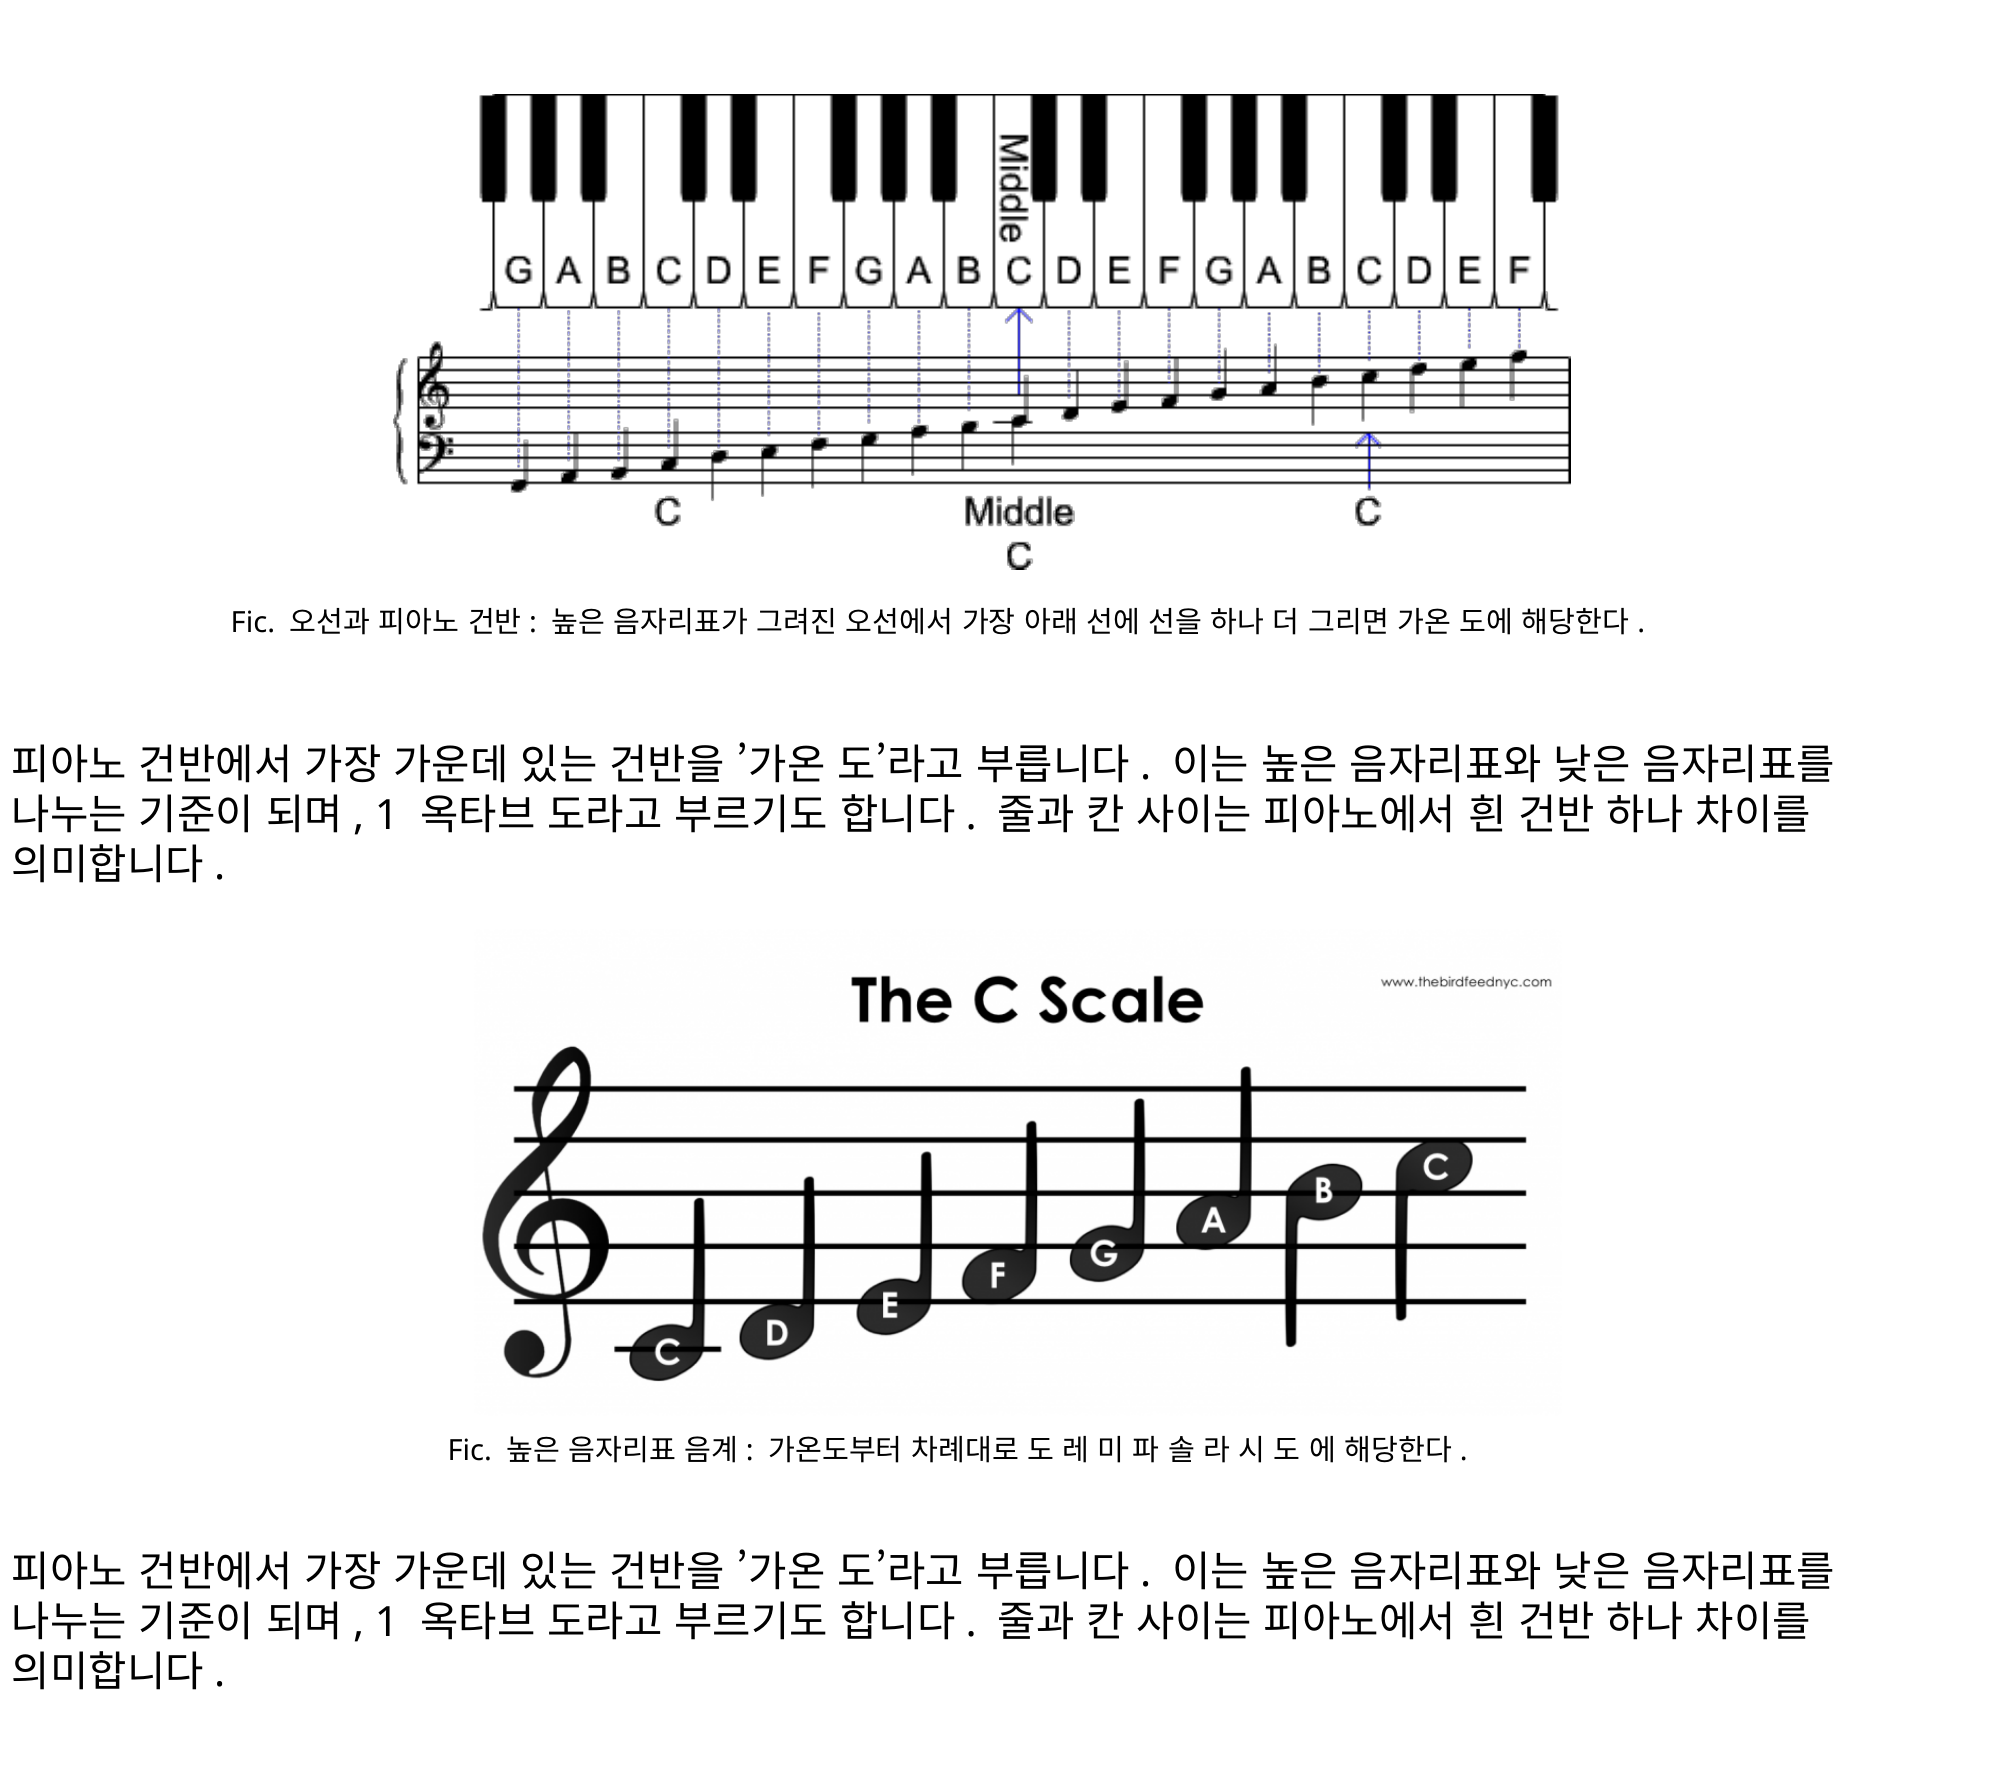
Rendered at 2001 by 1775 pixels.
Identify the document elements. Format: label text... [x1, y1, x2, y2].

picture [474, 929, 1562, 1417]
text_box 피아노 건반에서 가장 가운데 있는 건반을 ’가온 도’라고 부릅니다. 이는 높은 음자리표와 낮은 음자리표를 나누는 기준이 되며, 1 옥타브 도라고 부르기도 합니다. 줄과 칸 사이는 피아노에서 흰 건반 하나 차이를 의미합니다. [0, 730, 1850, 896]
text_box 피아노 건반에서 가장 가운데 있는 건반을 ’가온 도’라고 부릅니다. 이는 높은 음자리표와 낮은 음자리표를 나누는 기준이 되며, 1 옥타브 도라고 부르기도 합니다. 줄과 칸 사이는 피아노에서 흰 건반 하나 차이를 의미합니다. [0, 1537, 1850, 1702]
text_box Fic. 높은 음자리표 음계: 가온도부터 차례대로 도 레 미 파 솔 라 시 도 에 해당한다. [432, 1423, 1483, 1474]
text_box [268, 94, 1608, 647]
